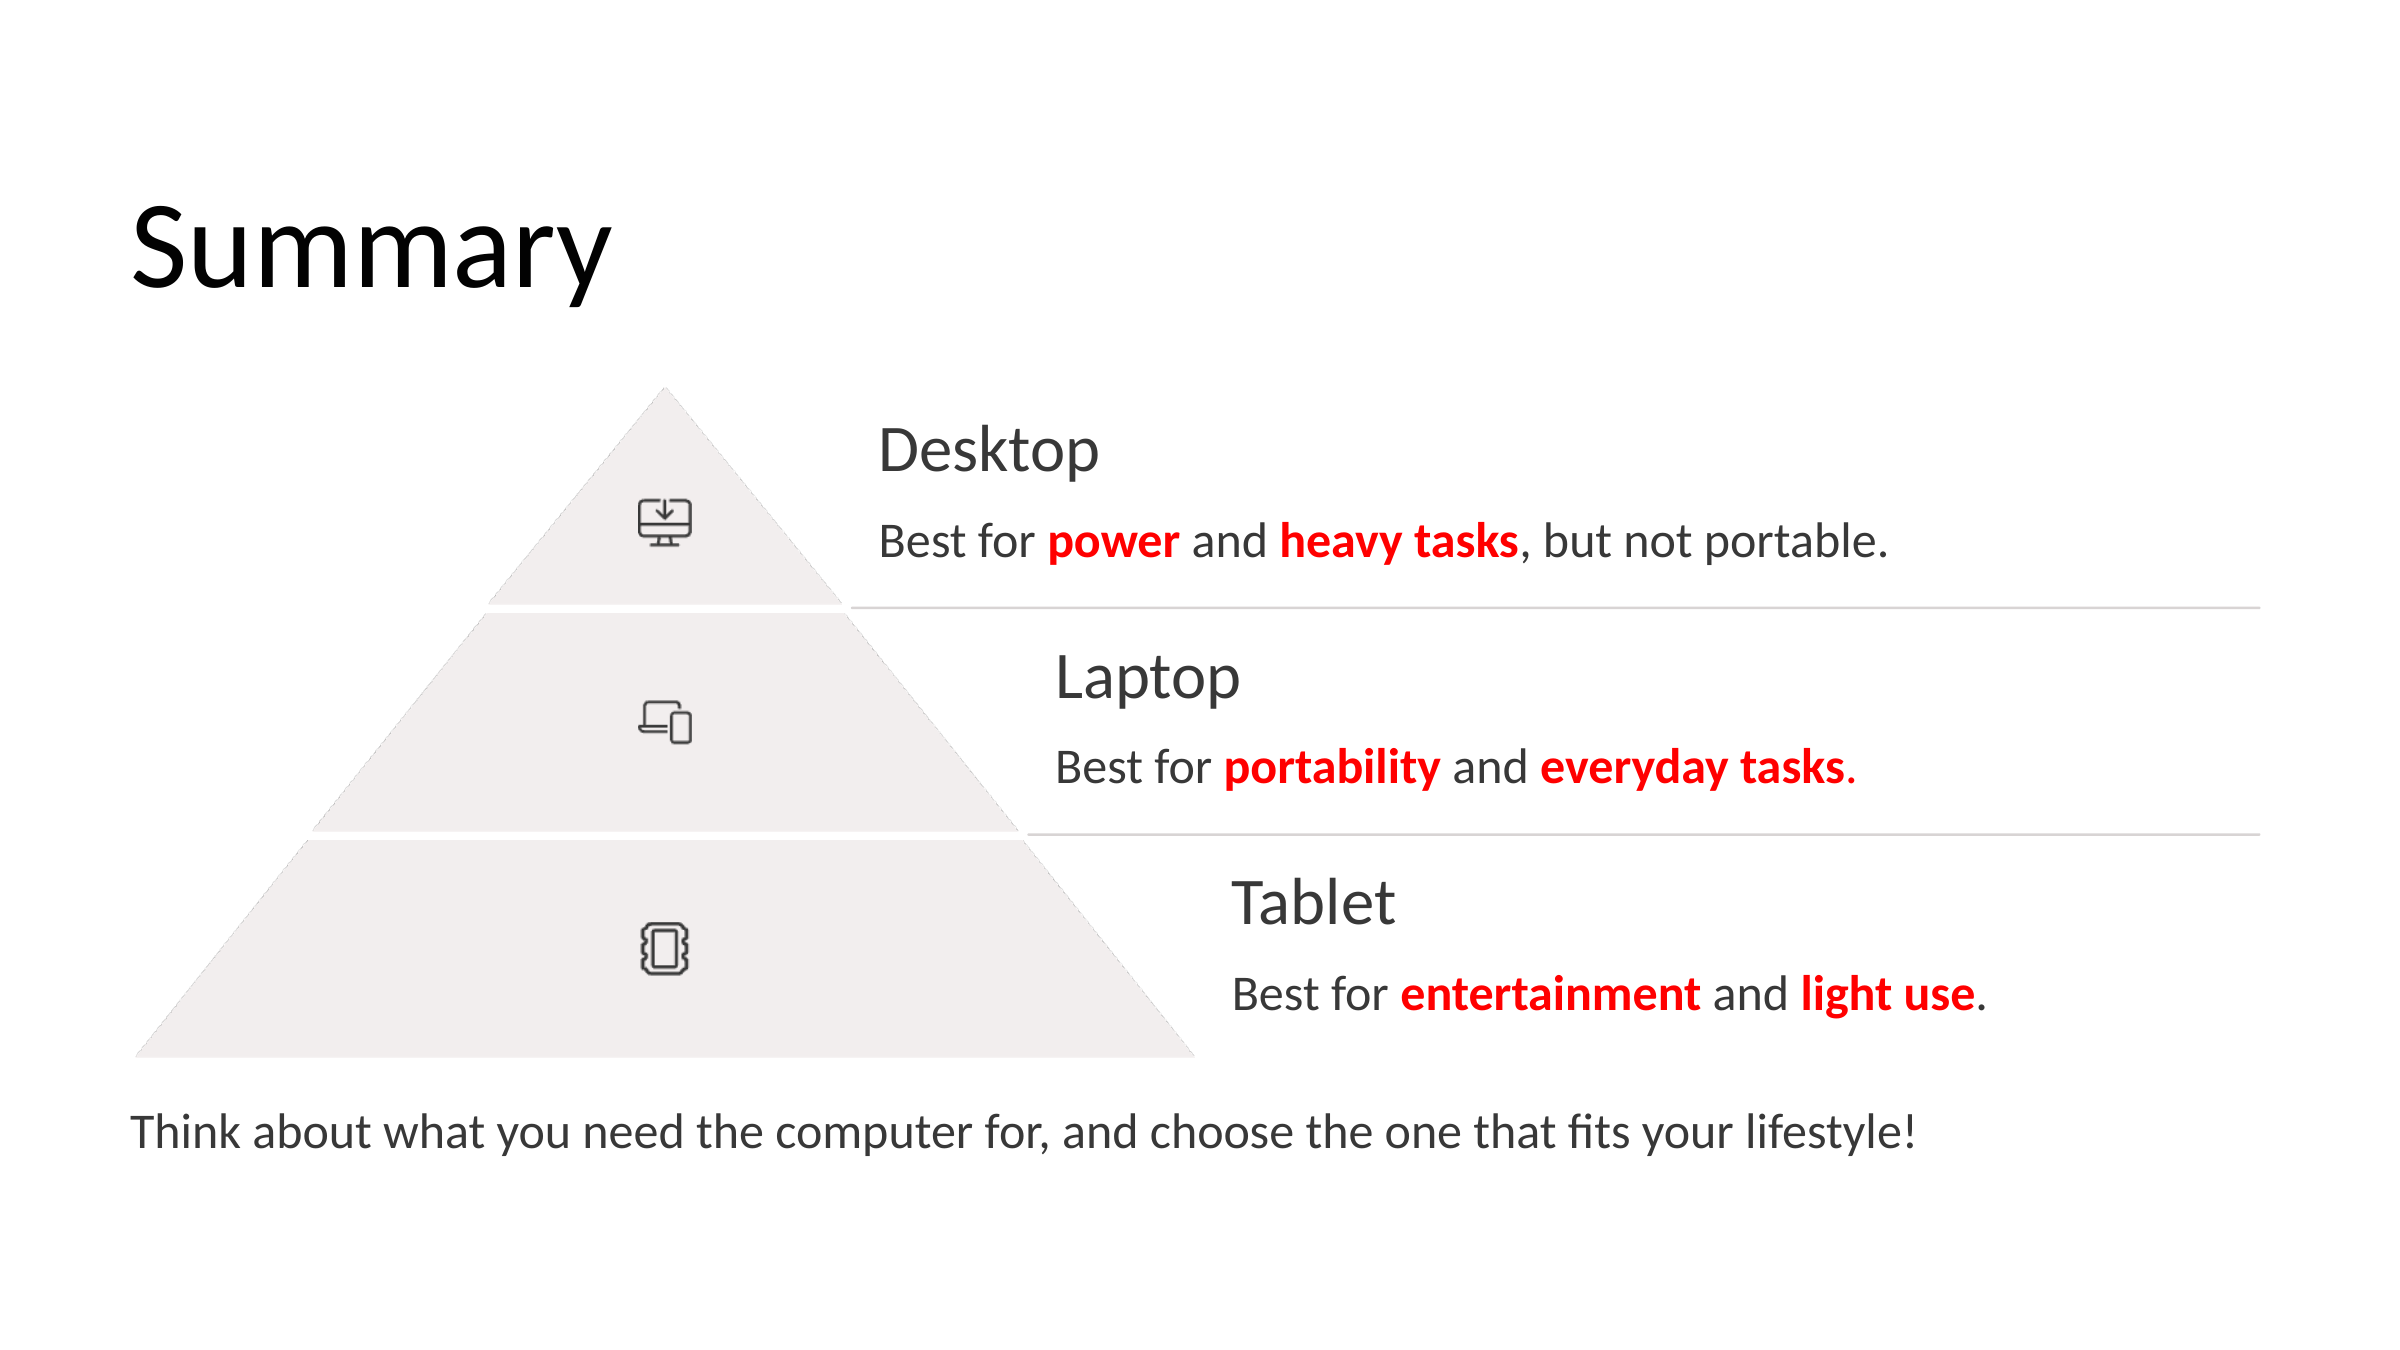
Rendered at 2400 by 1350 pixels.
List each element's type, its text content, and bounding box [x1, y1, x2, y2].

text_box [850, 606, 2261, 610]
text_box Laptop [1055, 651, 1544, 713]
text_box Summary [130, 190, 1107, 313]
text_box Best for portability and everyday tasks. [1055, 734, 1760, 794]
text_box Tablet [1231, 877, 1721, 939]
text_box Best for entertainment and light use. [1231, 961, 1889, 1021]
text_box Best for power and heavy tasks, but not portable. [878, 507, 1745, 568]
picture [135, 840, 1195, 1058]
picture [488, 387, 842, 605]
text_box Think about what you need the computer for, and choose the one that fits your lifestyle! [130, 1099, 2270, 1160]
picture [311, 613, 1019, 832]
text_box Desktop [878, 424, 1368, 486]
